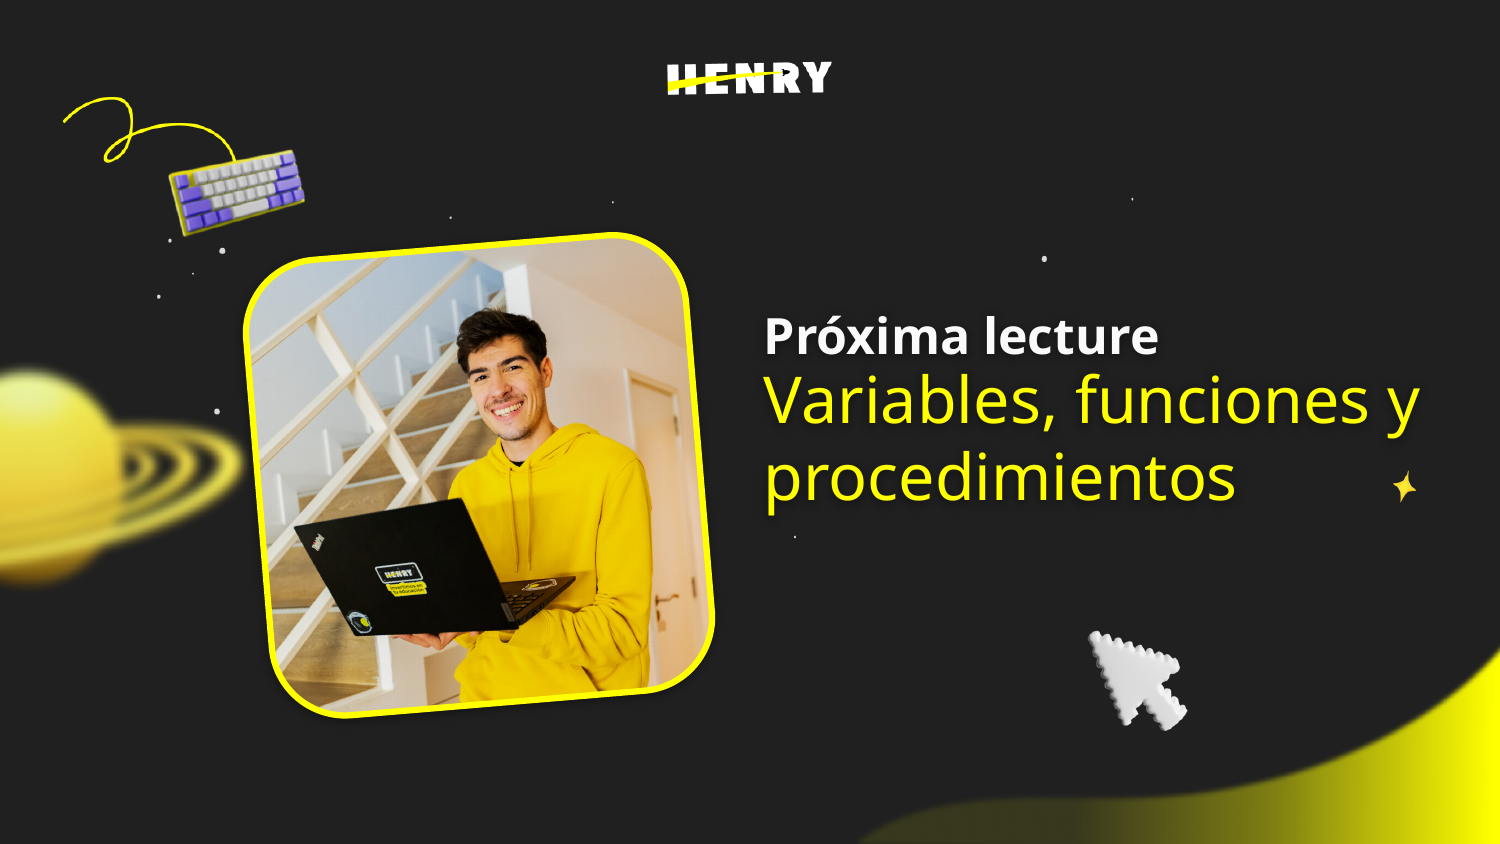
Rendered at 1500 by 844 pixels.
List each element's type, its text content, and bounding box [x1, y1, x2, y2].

text_box Próxima lecture [706, 297, 1402, 346]
picture [0, 0, 1500, 844]
text_box Variables, funciones y procedimientos [706, 351, 1464, 522]
